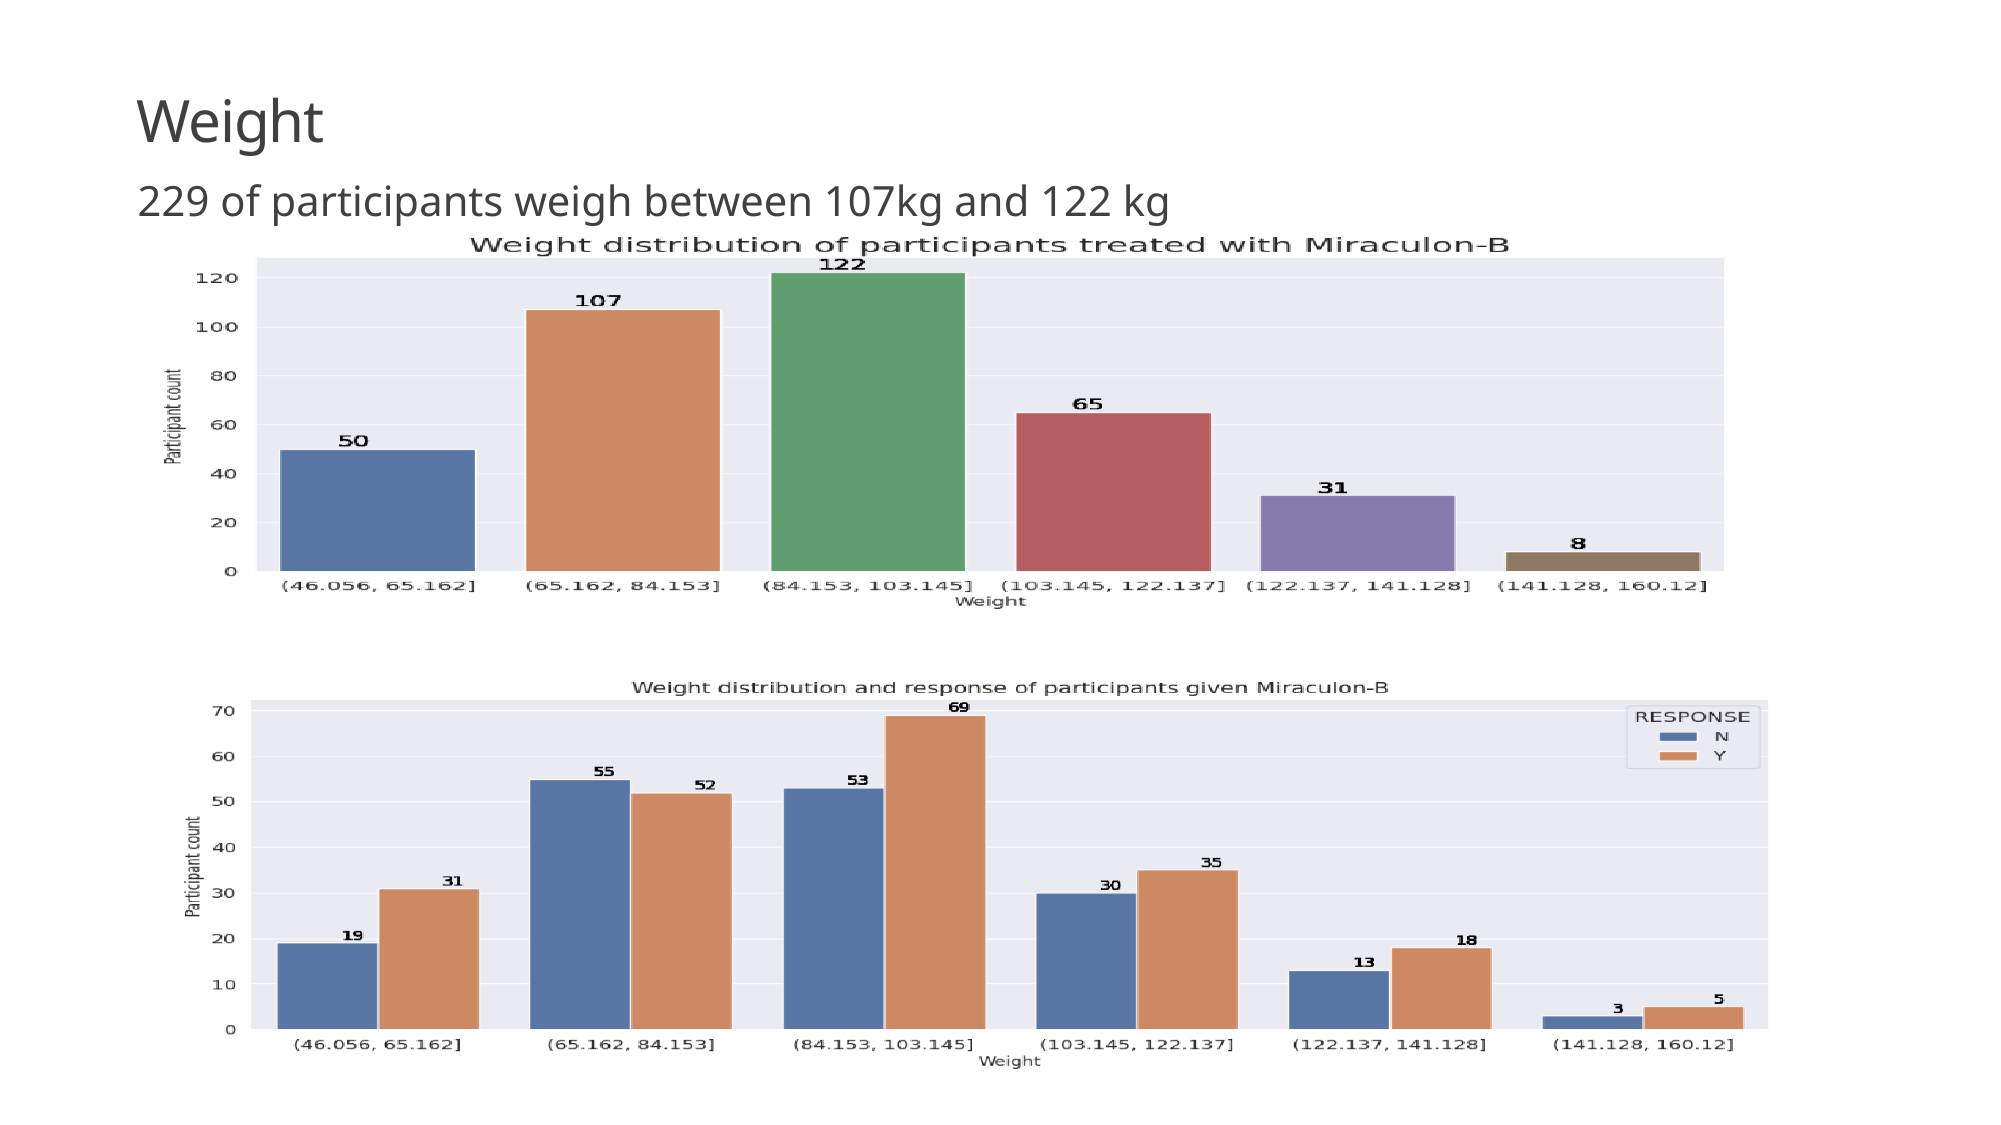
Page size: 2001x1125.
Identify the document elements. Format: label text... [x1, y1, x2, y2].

picture [167, 676, 1794, 1079]
title Weight [121, 47, 1772, 163]
picture [138, 234, 1773, 620]
list 229 of participants weigh between 107kg and 122 kg [137, 162, 1954, 1041]
